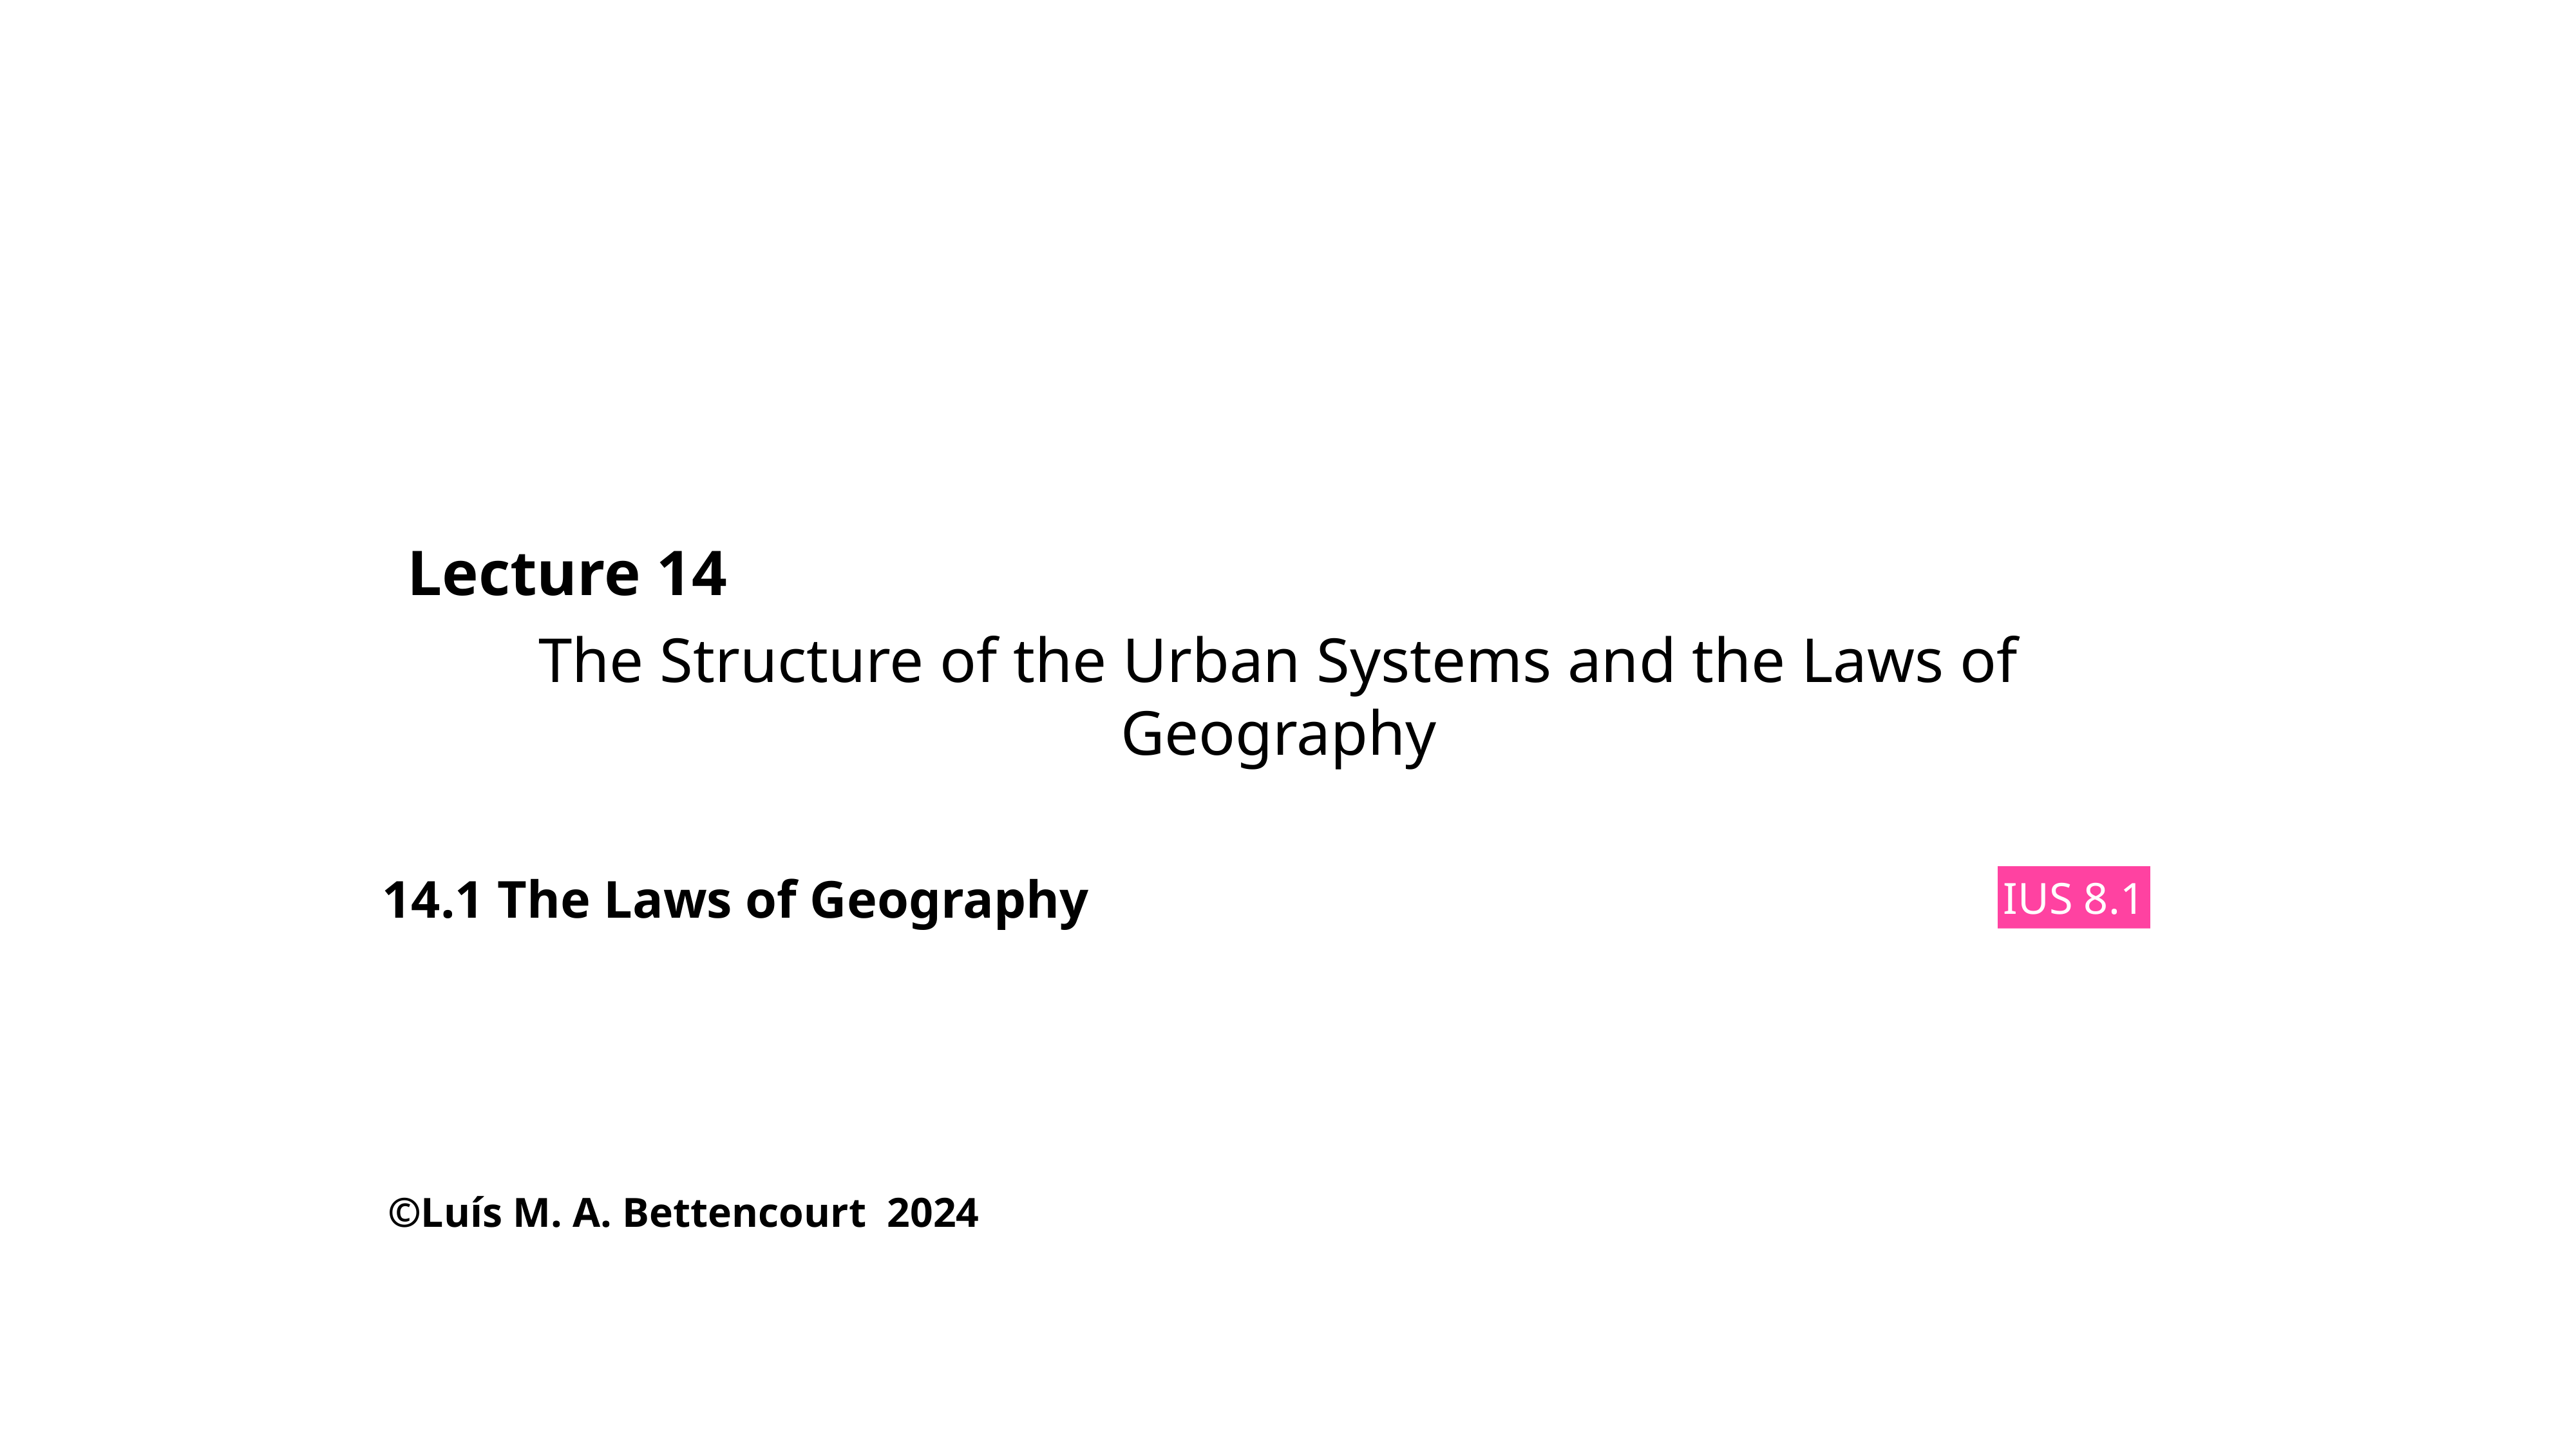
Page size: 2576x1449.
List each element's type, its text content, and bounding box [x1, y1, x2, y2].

text_box IUS 8.1 [1998, 866, 2150, 929]
list ©Luís M. A. Bettencourt 2024 [384, 1183, 1940, 1298]
title Lecture 14 [404, 334, 1710, 611]
text_box 14.1 The Laws of Geography [0, 864, 1861, 931]
list The Structure of the Urban Systems and the Laws of Geography [394, 618, 2163, 733]
